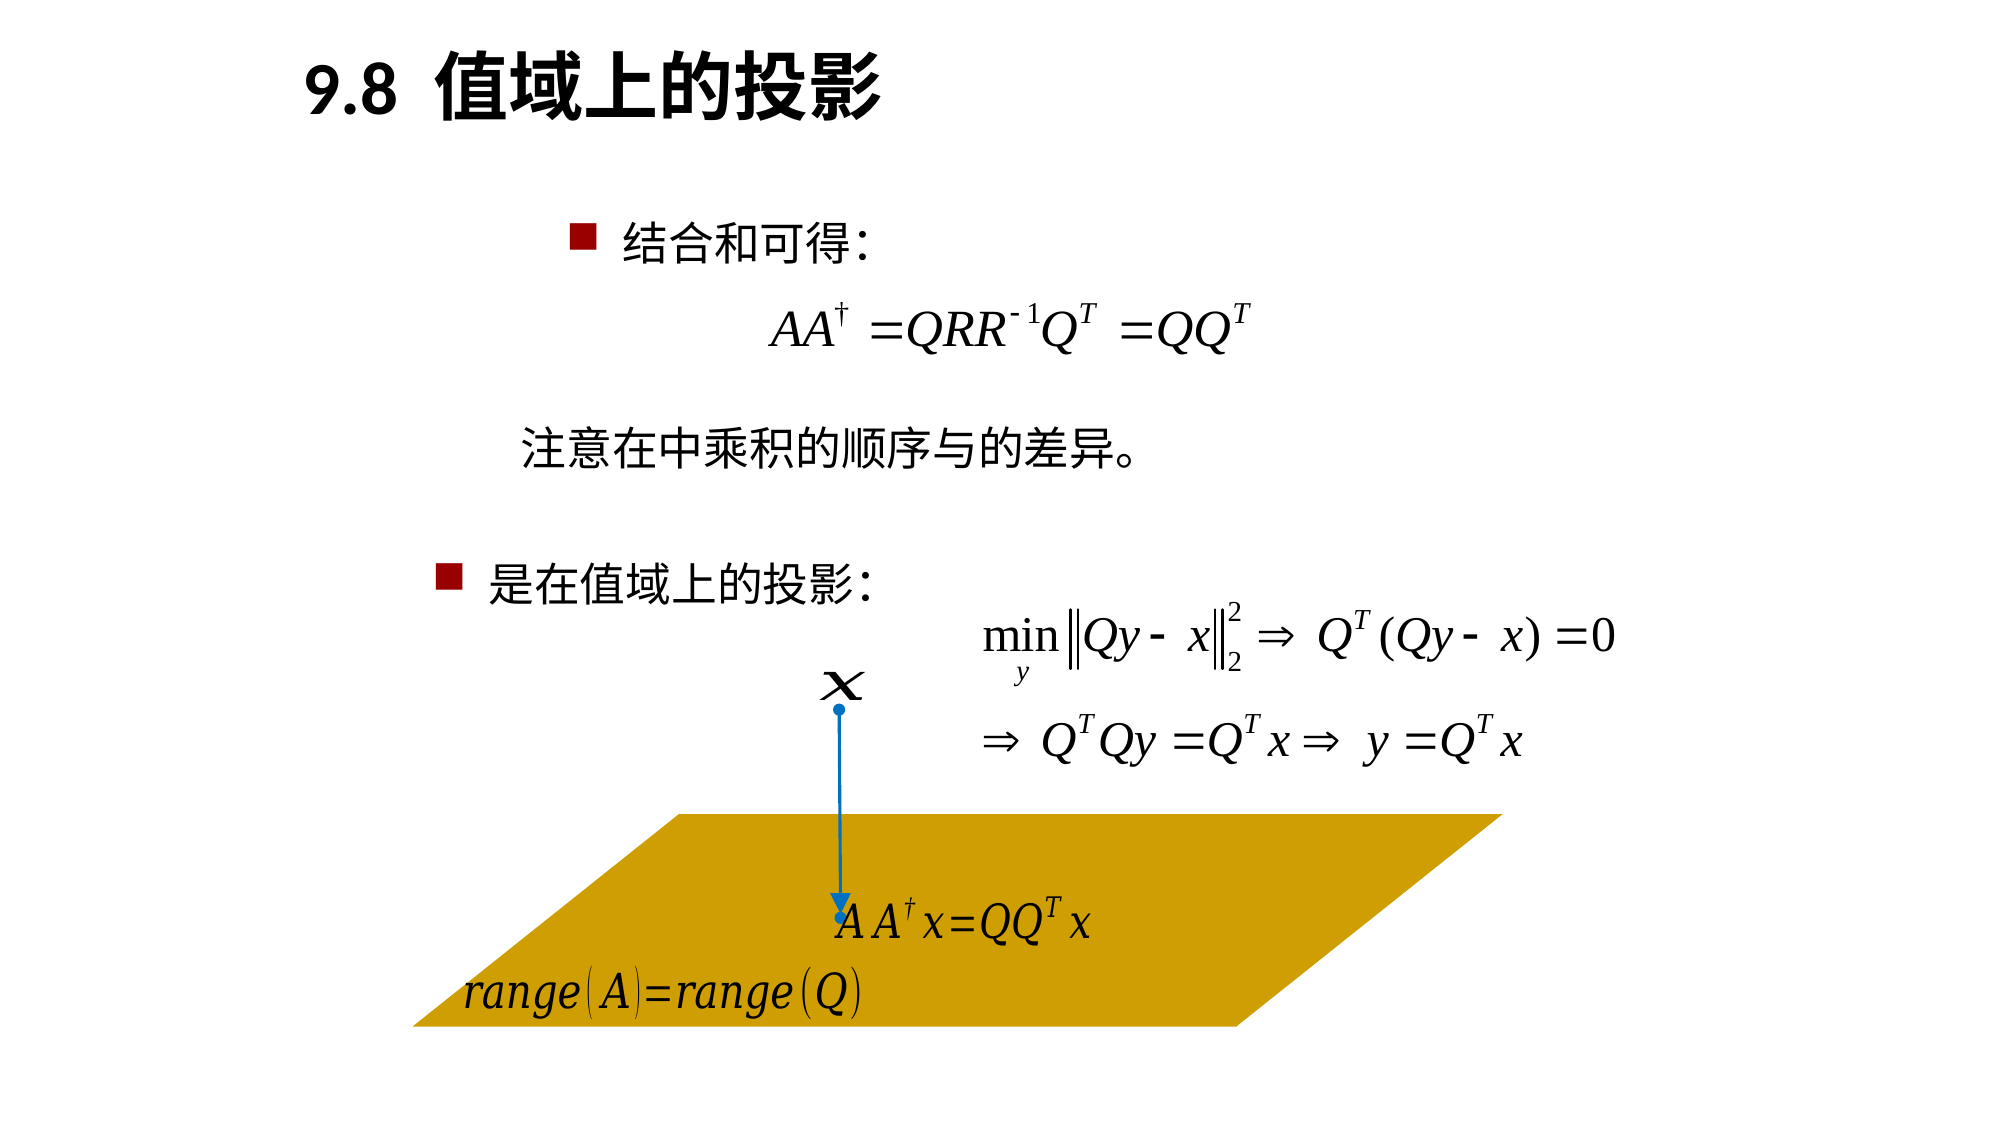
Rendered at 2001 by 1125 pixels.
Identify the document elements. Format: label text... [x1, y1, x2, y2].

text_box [411, 652, 1504, 1028]
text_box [974, 586, 1626, 780]
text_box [758, 289, 1262, 370]
text_box 9.8 值域上的投影 [287, 37, 1732, 131]
